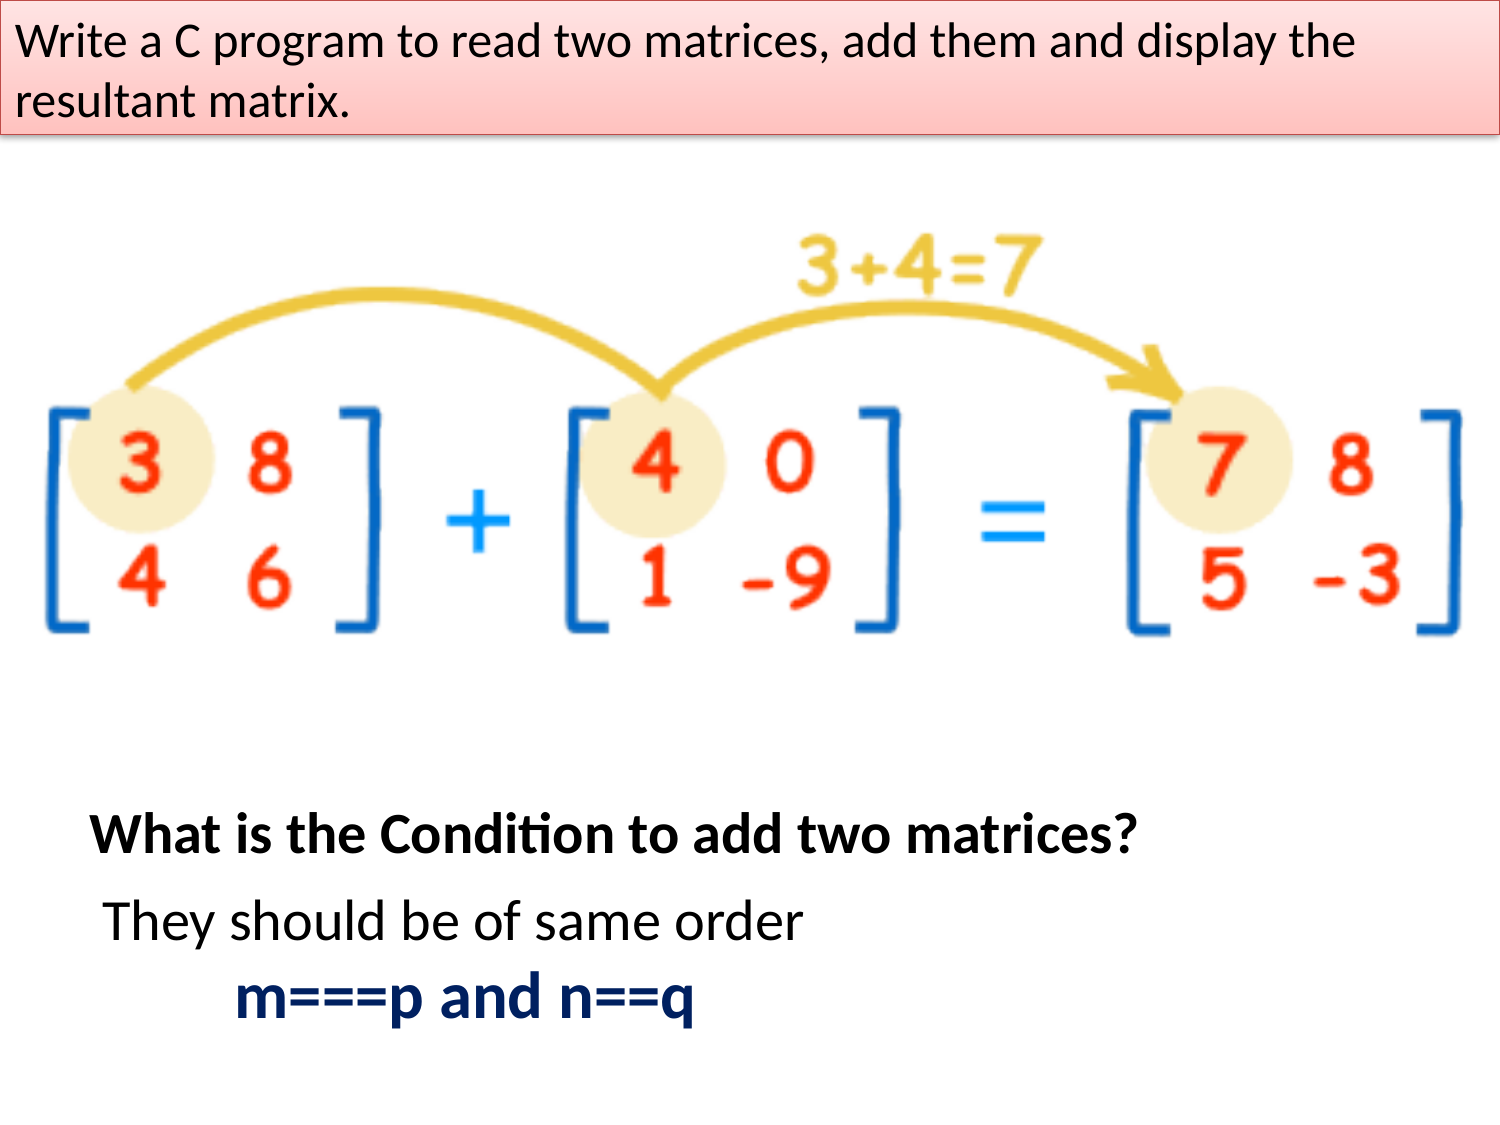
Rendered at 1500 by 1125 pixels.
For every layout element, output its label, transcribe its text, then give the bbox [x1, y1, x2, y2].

text_box What is the Condition to add two matrices? [75, 787, 1400, 873]
text_box Write a C program to read two matrices, add them and display the resultant matrix. [0, 0, 1500, 135]
picture [18, 215, 1486, 671]
text_box They should be of same order m===p and n==q [87, 875, 838, 1040]
